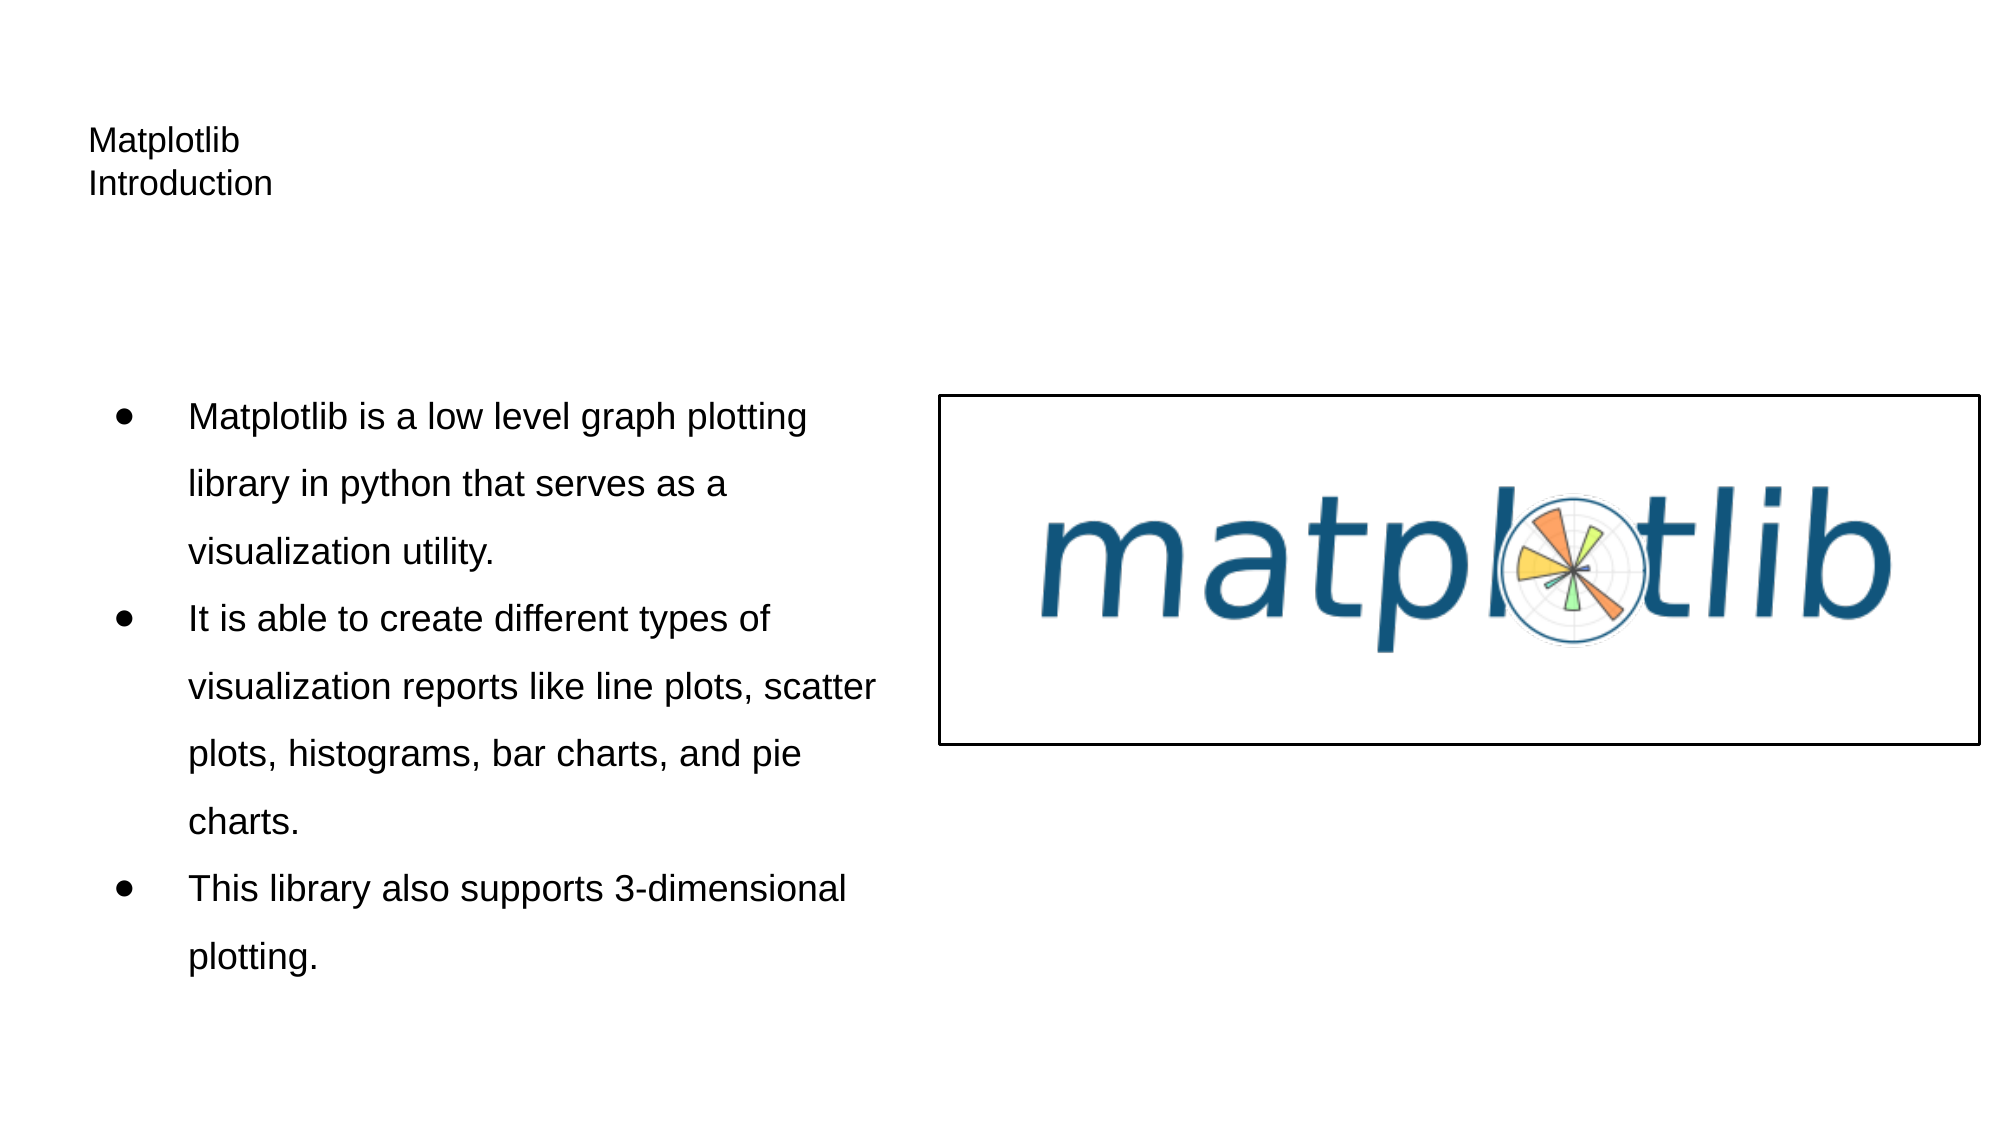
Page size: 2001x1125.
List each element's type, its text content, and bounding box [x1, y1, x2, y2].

title Matplotlib Introduction [68, 97, 1932, 223]
picture [940, 396, 1979, 744]
list Matplotlib is a low level graph plotting library in python that serves as a visualization utility. It is able to create different types of visualization reports like line plots, scatter plots, histograms, bar charts, and pie charts. This library also supports 3-dimensional plotting. [68, 349, 906, 1097]
